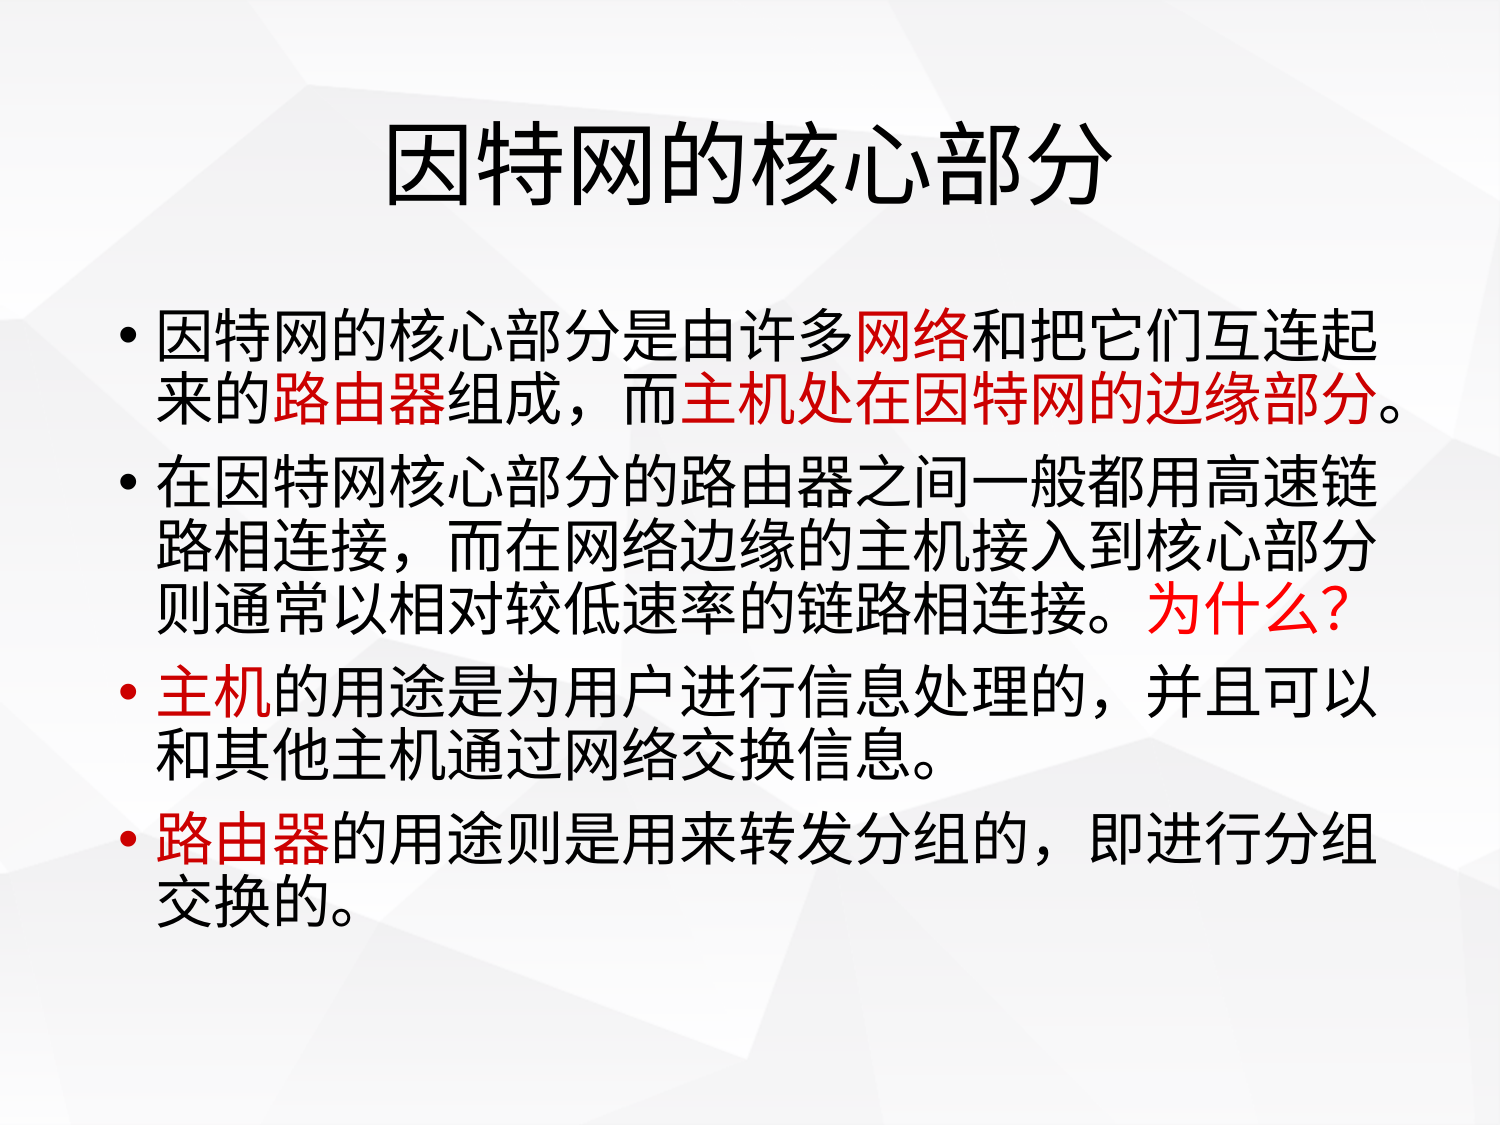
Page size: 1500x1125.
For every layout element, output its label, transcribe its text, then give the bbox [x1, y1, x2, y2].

picture [0, 0, 1500, 1125]
title 因特网的核心部分 [103, 59, 1397, 278]
list 因特网的核心部分是由许多网络和把它们互连起来的路由器组成，而主机处在因特网的边缘部分。 在因特网核心部分的路由器之间一般都用高速链路相连接，而在网络边缘的主机接入到核心部分则通常以相对较低速率的链路相连接。为什么？ 主机的用途是为用户进行信息处理的，并且可以和其他主机通过网络交换信息。 路由器的用途则是用来转发分组的，即进行分组交换的。 [103, 299, 1397, 1014]
